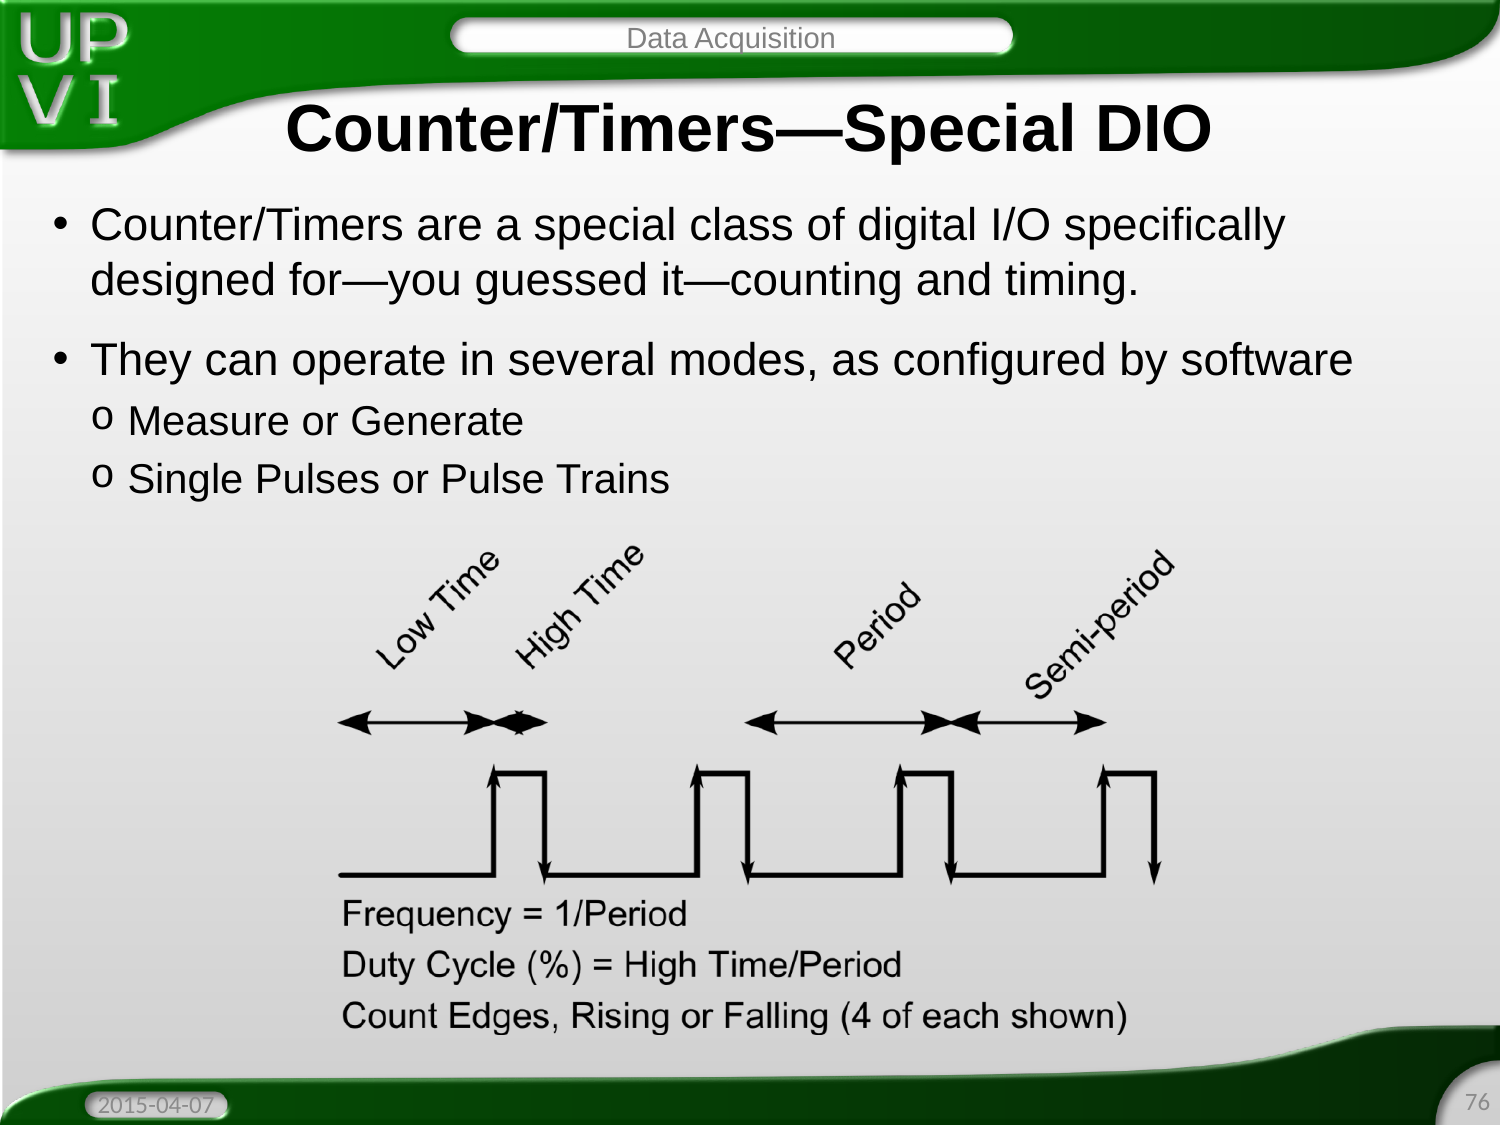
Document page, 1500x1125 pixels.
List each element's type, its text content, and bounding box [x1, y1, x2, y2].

list Counter/Timers are a special class of digital I/O specifically designed for—you guessed it—counting and timing. They can operate in several modes, as configured by software Measure or Generate Single Pulses or Pulse Trains [37, 187, 1463, 1005]
footer Data Acquisition [450, 6, 1013, 67]
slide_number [75, 1073, 238, 1125]
slide_number 76 [1155, 1069, 1500, 1125]
picture [0, 0, 1500, 1125]
title Counter/Timers—Special DIO [75, 75, 1425, 175]
